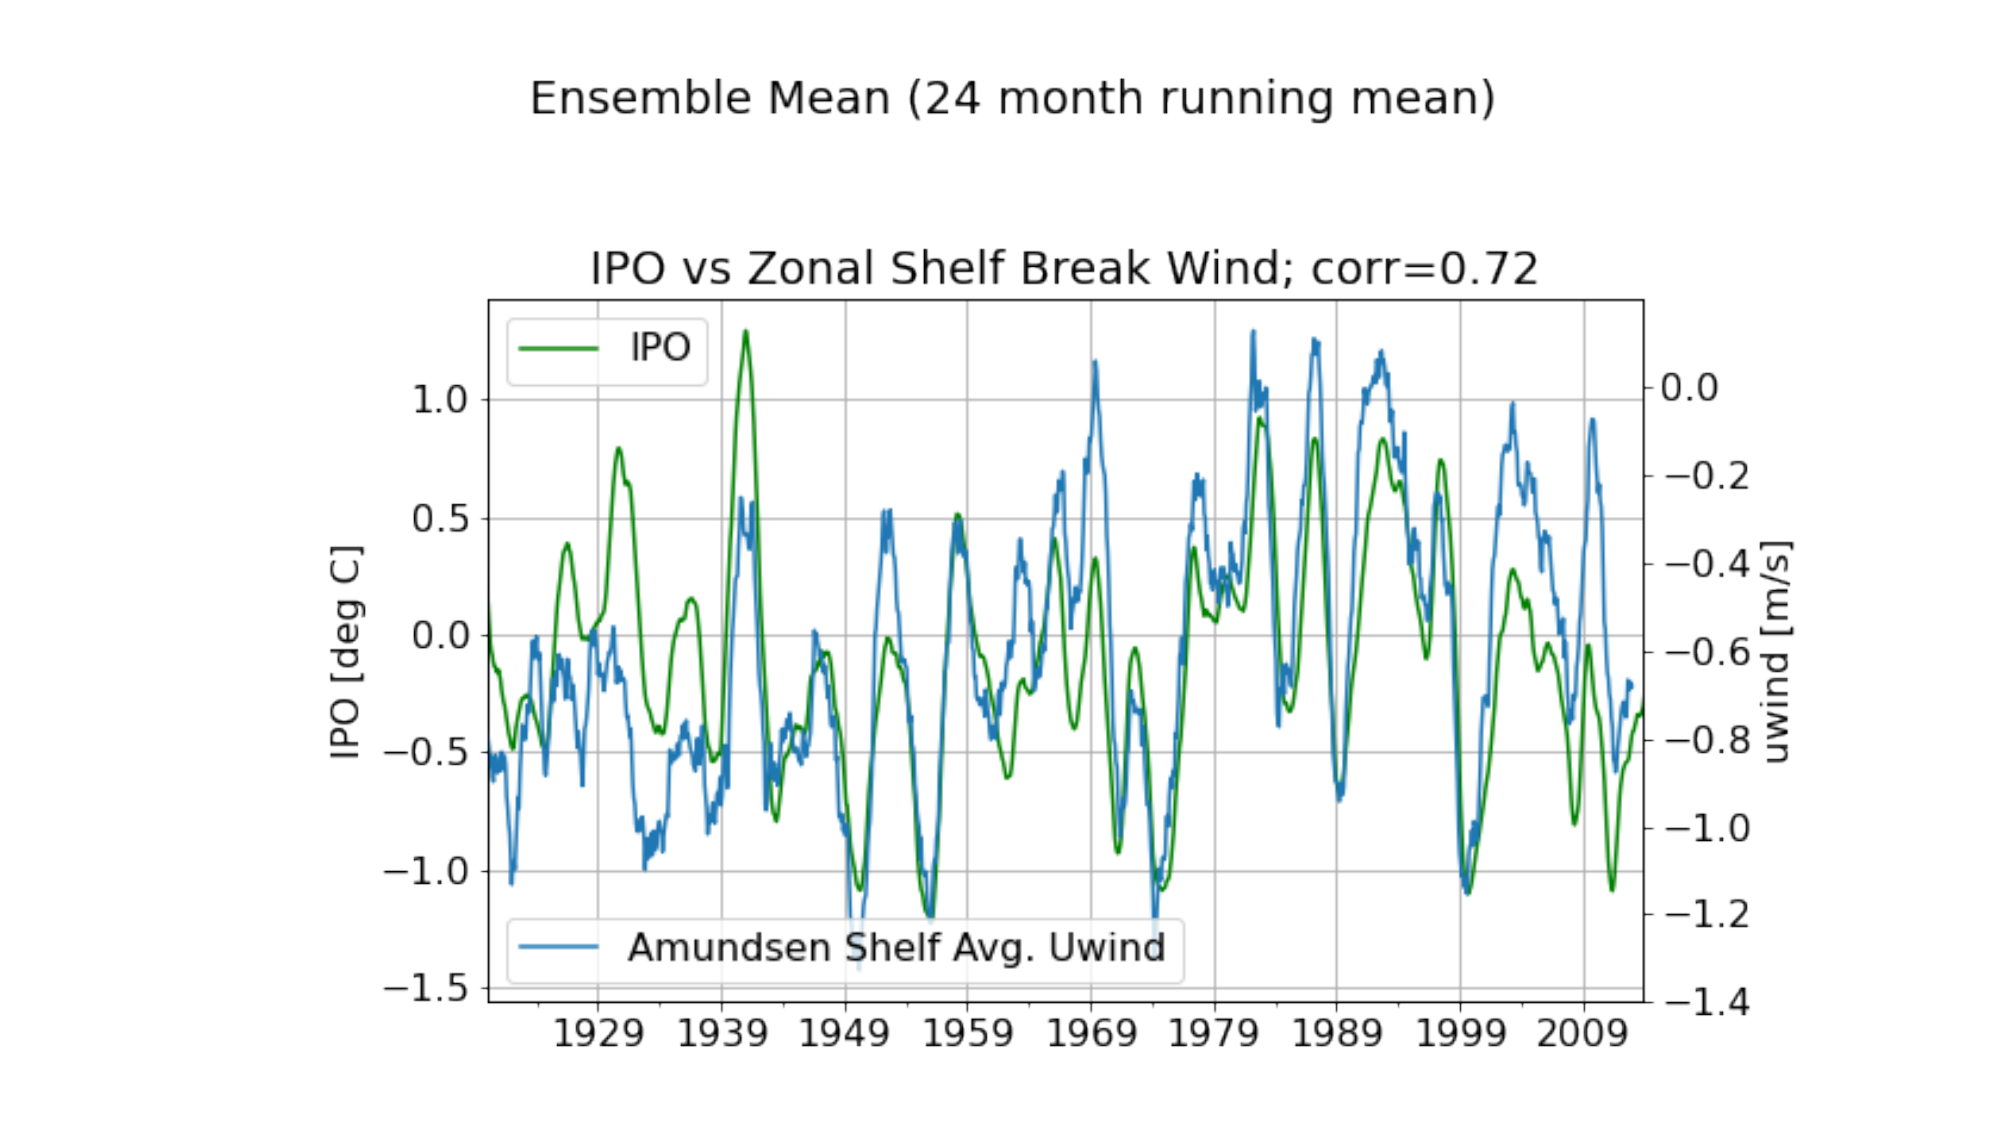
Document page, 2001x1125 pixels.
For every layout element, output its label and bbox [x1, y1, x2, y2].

picture [31, 48, 1635, 169]
picture [198, 196, 1802, 1099]
